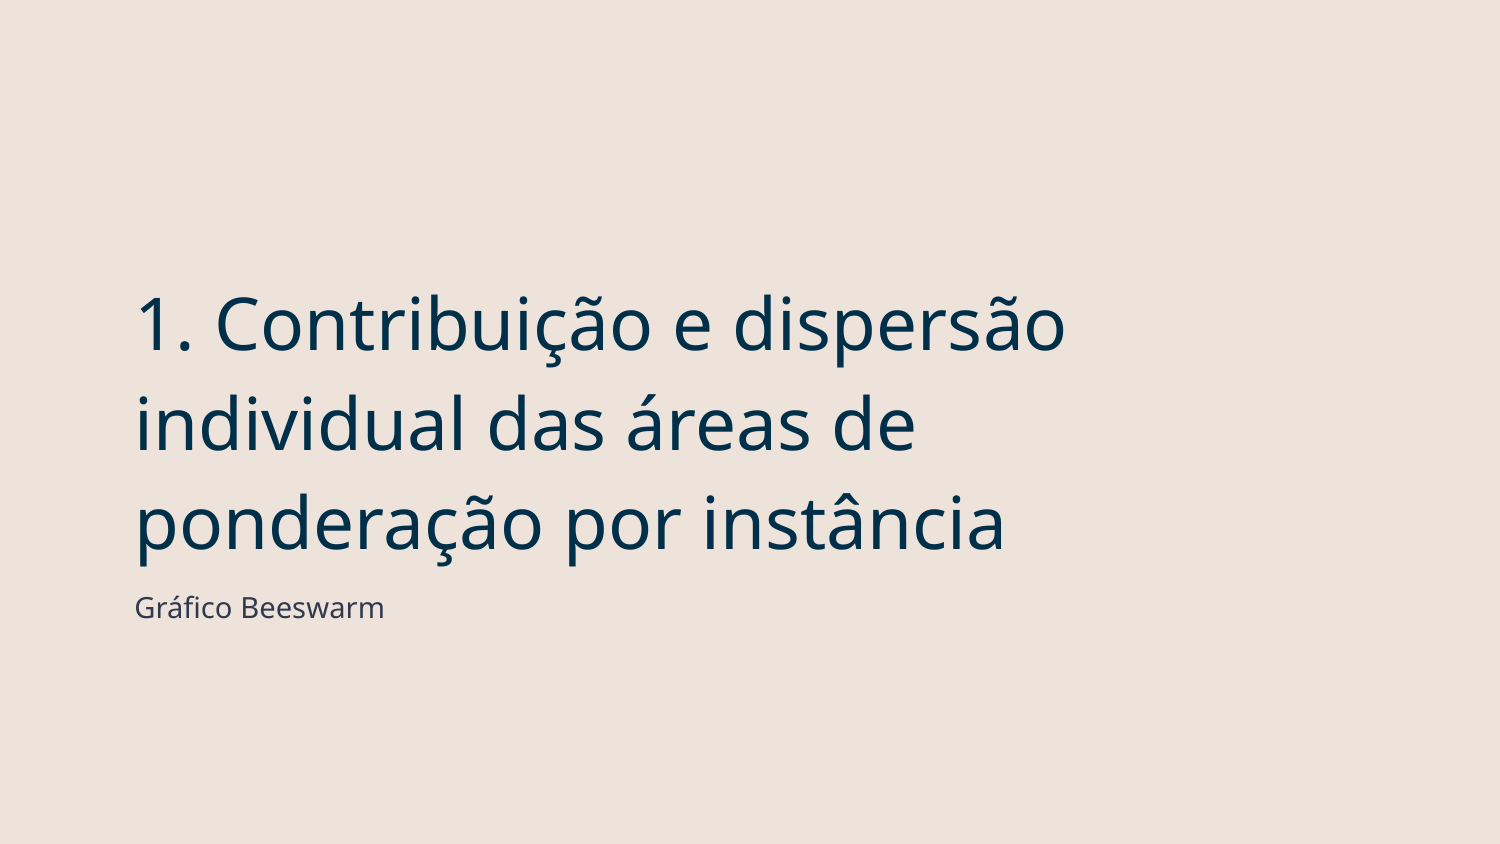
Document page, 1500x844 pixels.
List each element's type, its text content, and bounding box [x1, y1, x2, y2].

title 1. Contribuição e dispersão individual das áreas de ponderação por instância [119, 231, 1272, 574]
subtitle Gráfico Beeswarm [119, 574, 1381, 663]
